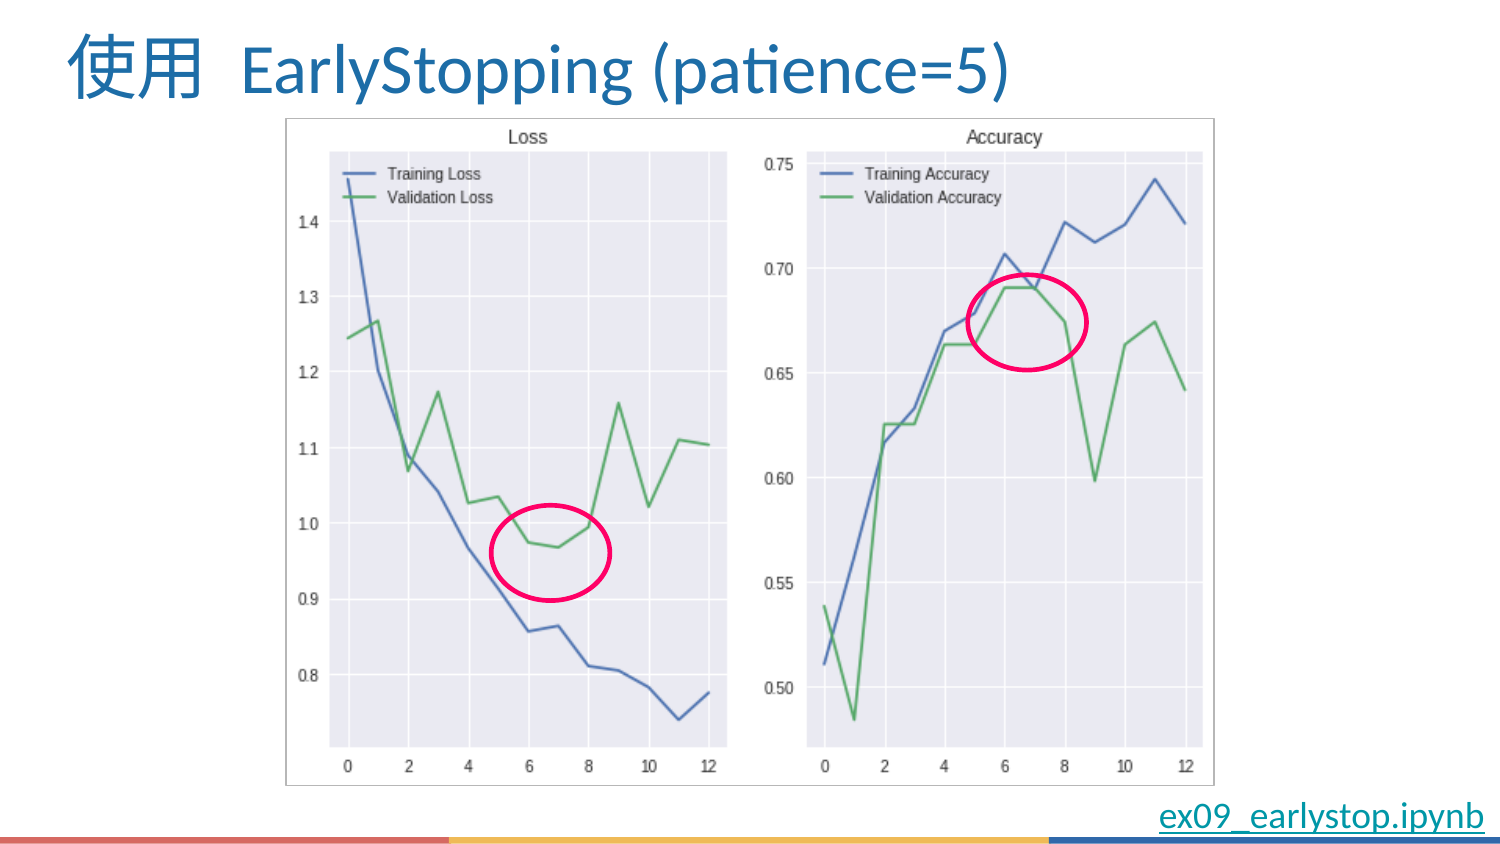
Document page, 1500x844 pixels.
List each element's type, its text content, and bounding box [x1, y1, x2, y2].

picture [286, 119, 1214, 786]
text_box ex09_earlystop.ipynb [929, 776, 1500, 844]
title 使用 EarlyStopping (patience=5) [51, 17, 1449, 113]
